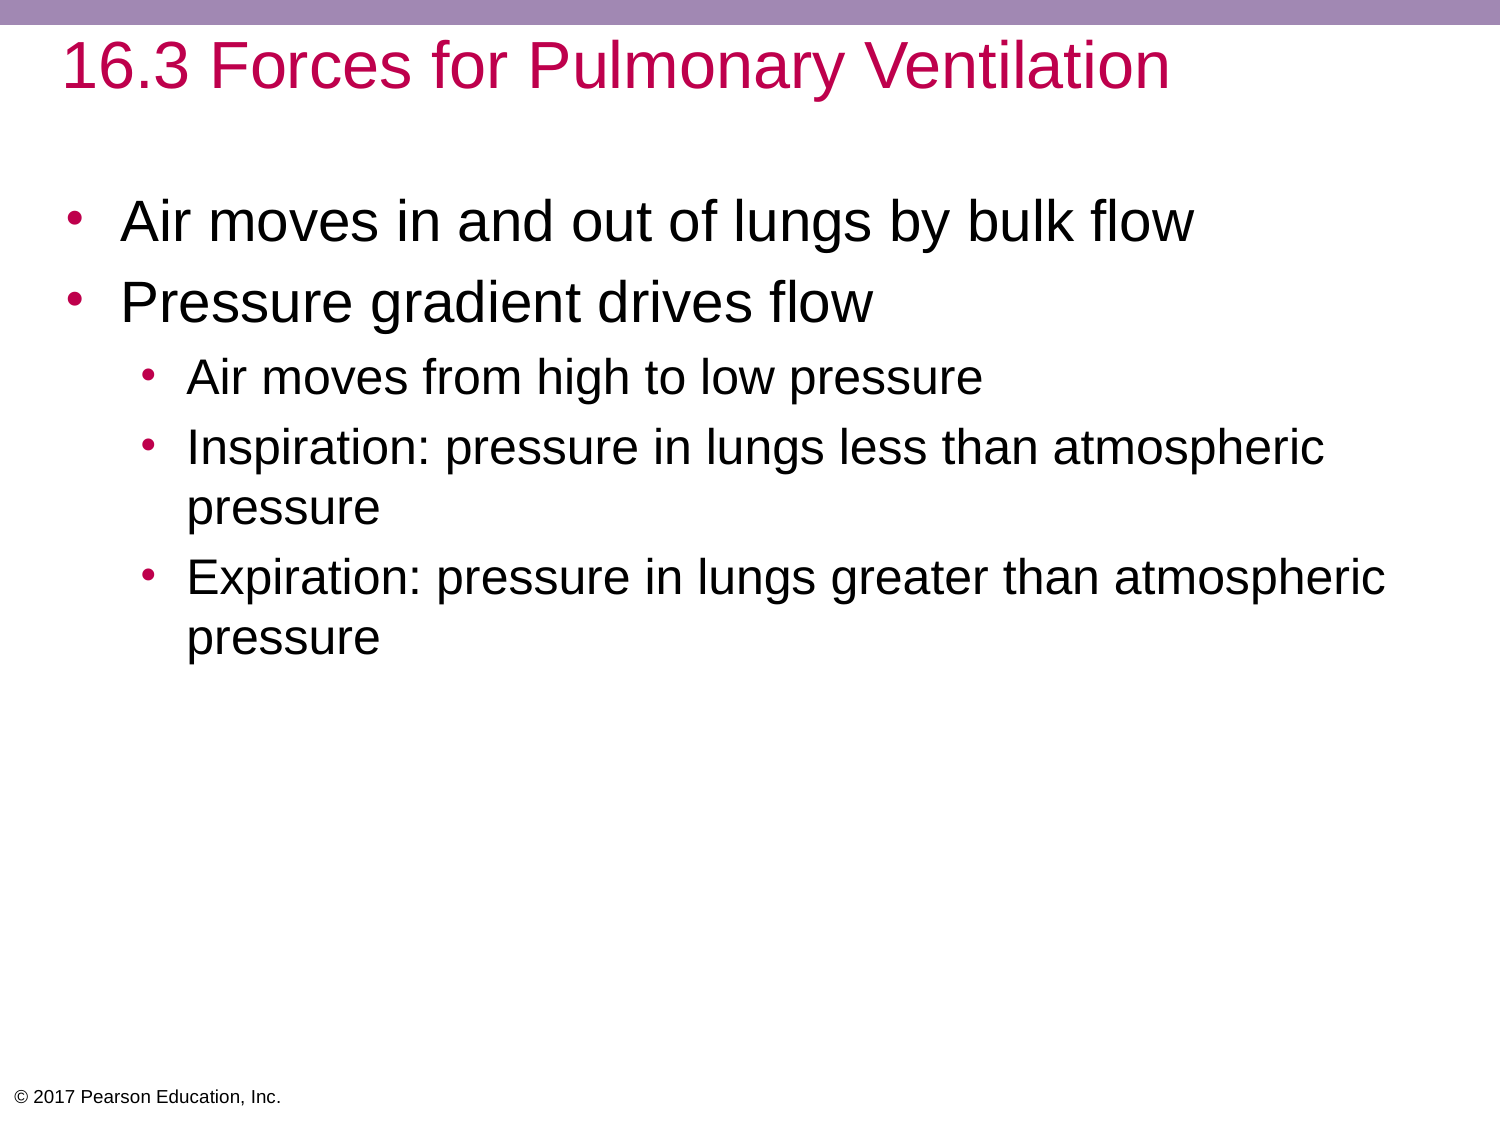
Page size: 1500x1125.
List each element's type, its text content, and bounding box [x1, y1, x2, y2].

list Air moves in and out of lungs by bulk flow Pressure gradient drives flow Air moves from high to low pressure Inspiration: pressure in lungs less than atmospheric pressure Expiration: pressure in lungs greater than atmospheric pressure [49, 175, 1450, 1038]
title 16.3 Forces for Pulmonary Ventilation [46, 14, 1500, 110]
